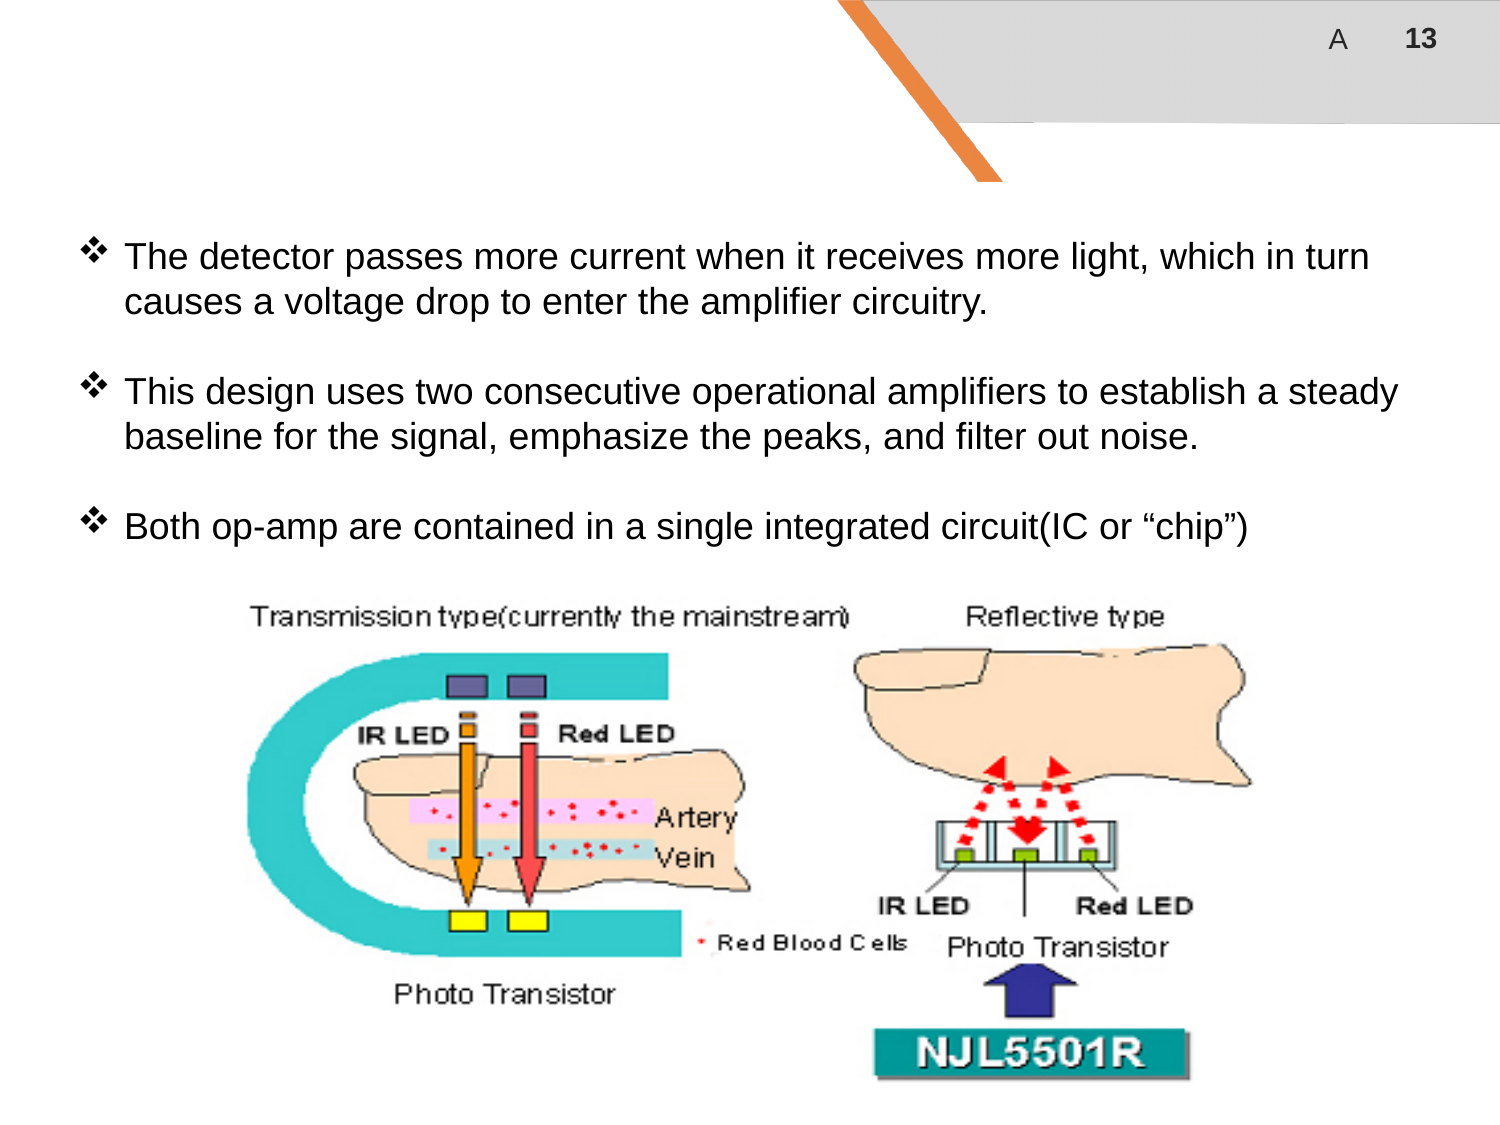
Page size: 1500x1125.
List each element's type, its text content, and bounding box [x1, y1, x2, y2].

text_box The detector passes more current when it receives more light, which in turn causes a voltage drop to enter the amplifier circuitry. This design uses two consecutive operational amplifiers to establish a steady baseline for the signal, emphasize the peaks, and filter out noise. Both op-amp are contained in a single integrated circuit(IC or “chip”) [62, 224, 1463, 555]
slide_number 13 [1380, 12, 1463, 63]
footer A [999, 12, 1363, 63]
picture [243, 562, 1257, 1085]
picture [837, 0, 1500, 182]
